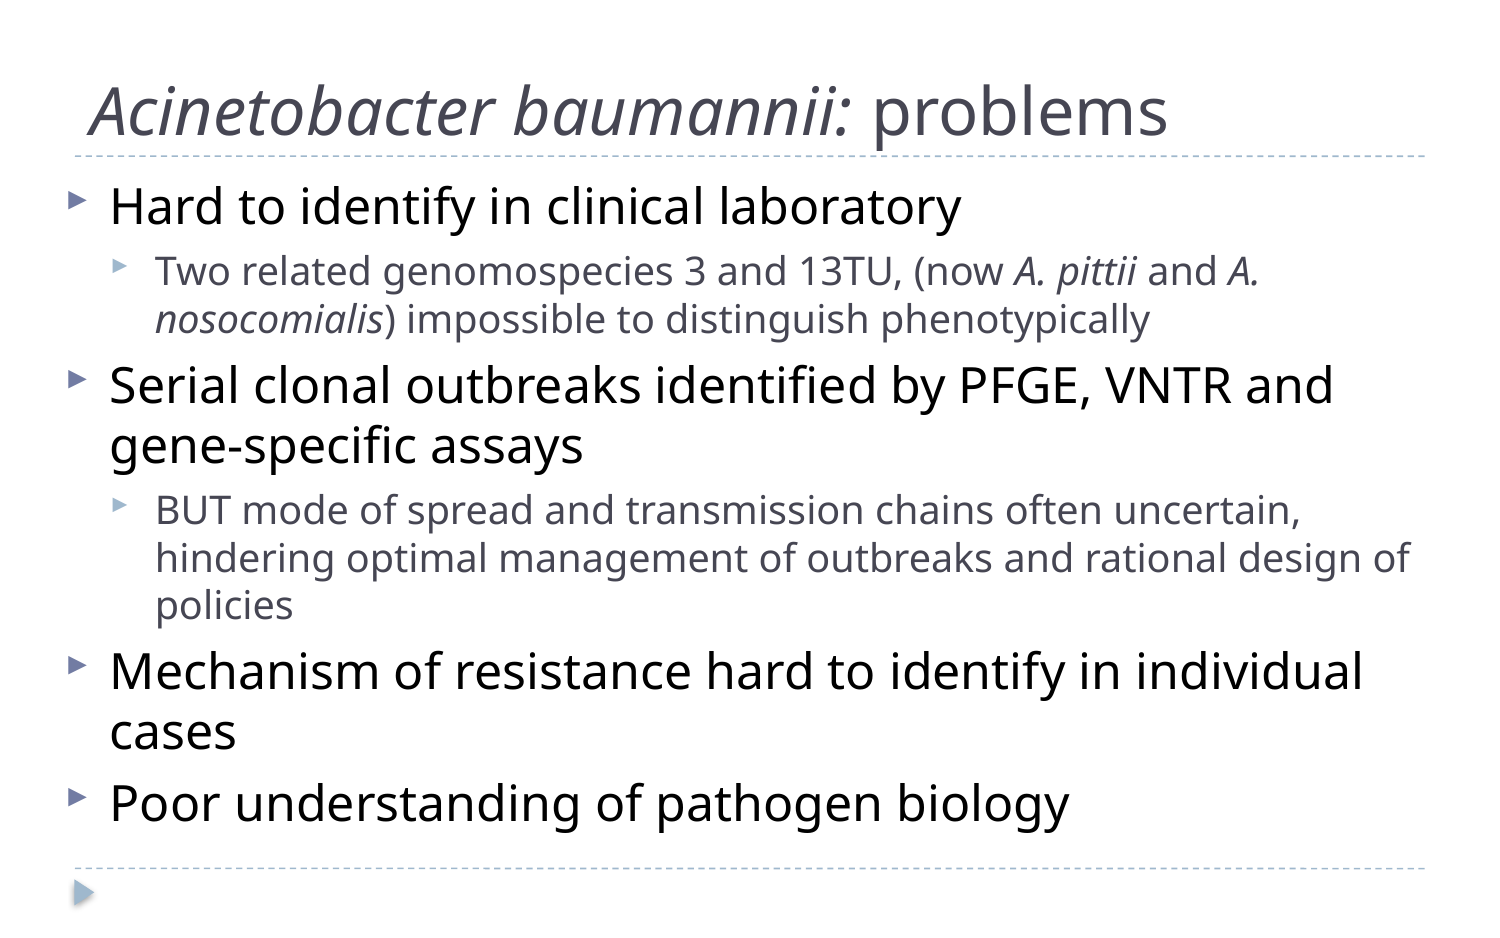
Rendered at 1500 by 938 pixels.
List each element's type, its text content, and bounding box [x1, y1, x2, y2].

list Hard to identify in clinical laboratory Two related genomospecies 3 and 13TU, (now A. pittii and A. nosocomialis) impossible to distinguish phenotypically Serial clonal outbreaks identified by PFGE, VNTR and gene-specific assays BUT mode of spread and transmission chains often uncertain, hindering optimal management of outbreaks and rational design of policies Mechanism of resistance hard to identify in individual cases Poor understanding of pathogen biology [50, 166, 1450, 842]
title Acinetobacter baumannii: problems [75, 20, 1425, 157]
